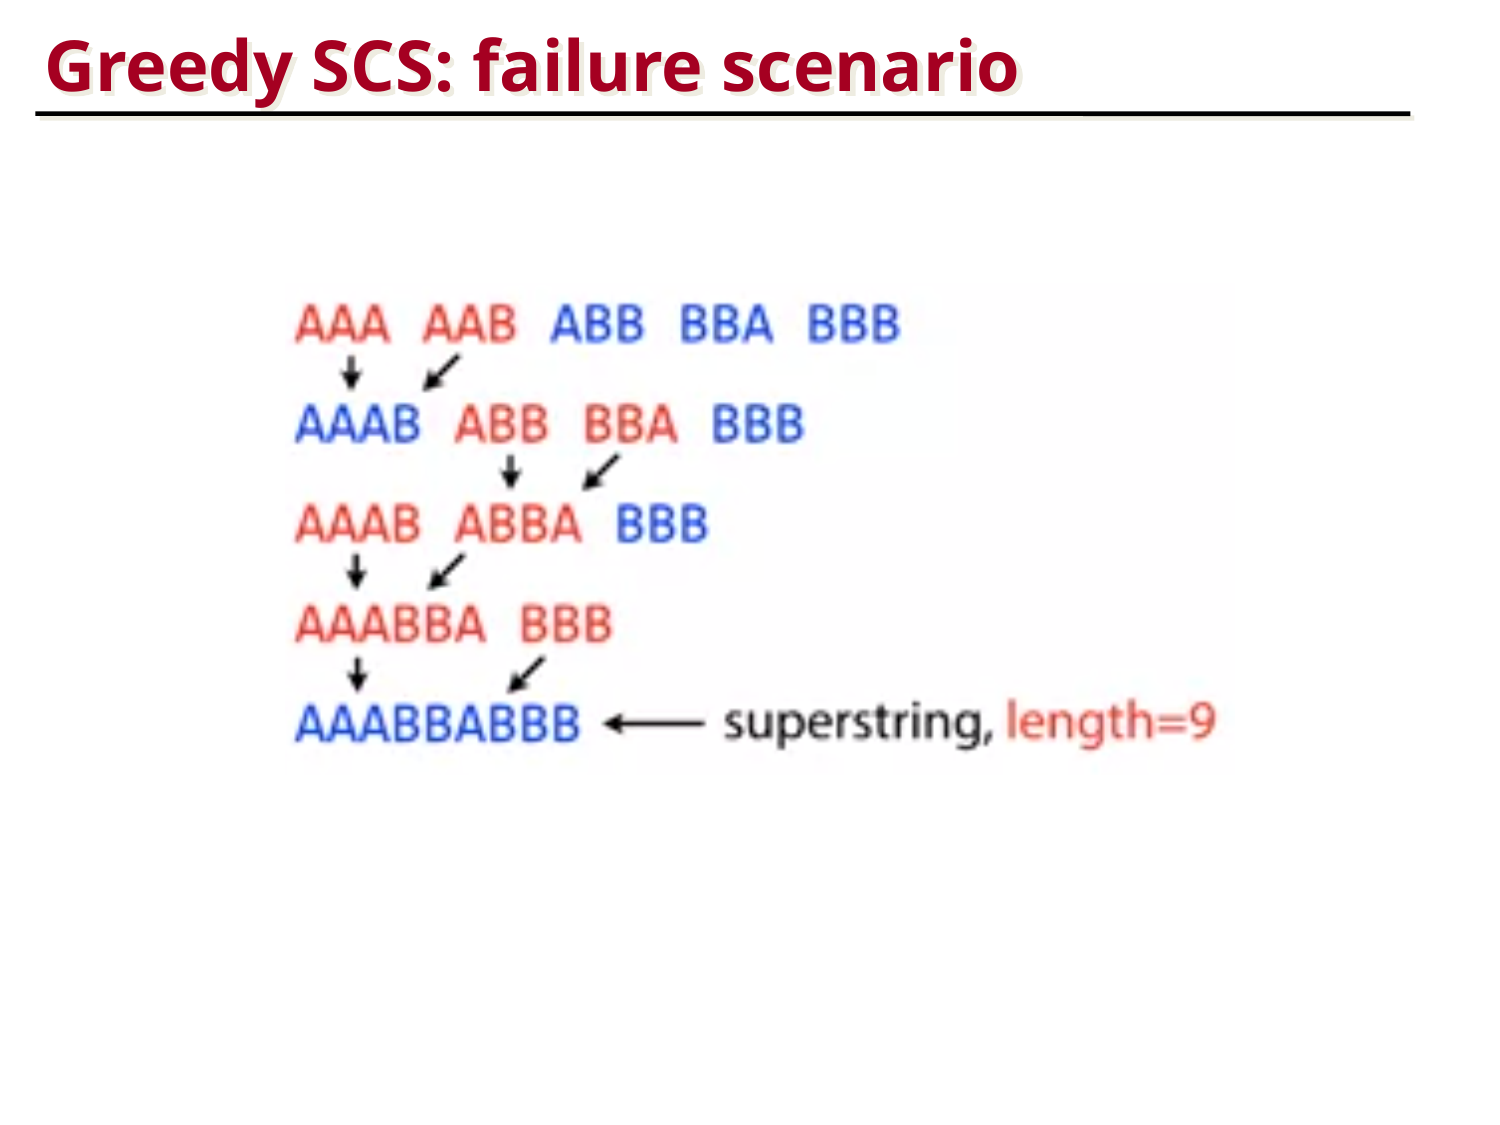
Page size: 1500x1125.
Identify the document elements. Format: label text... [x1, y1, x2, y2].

picture [285, 283, 1235, 776]
text_box Greedy SCS: failure scenario [29, 13, 1305, 114]
